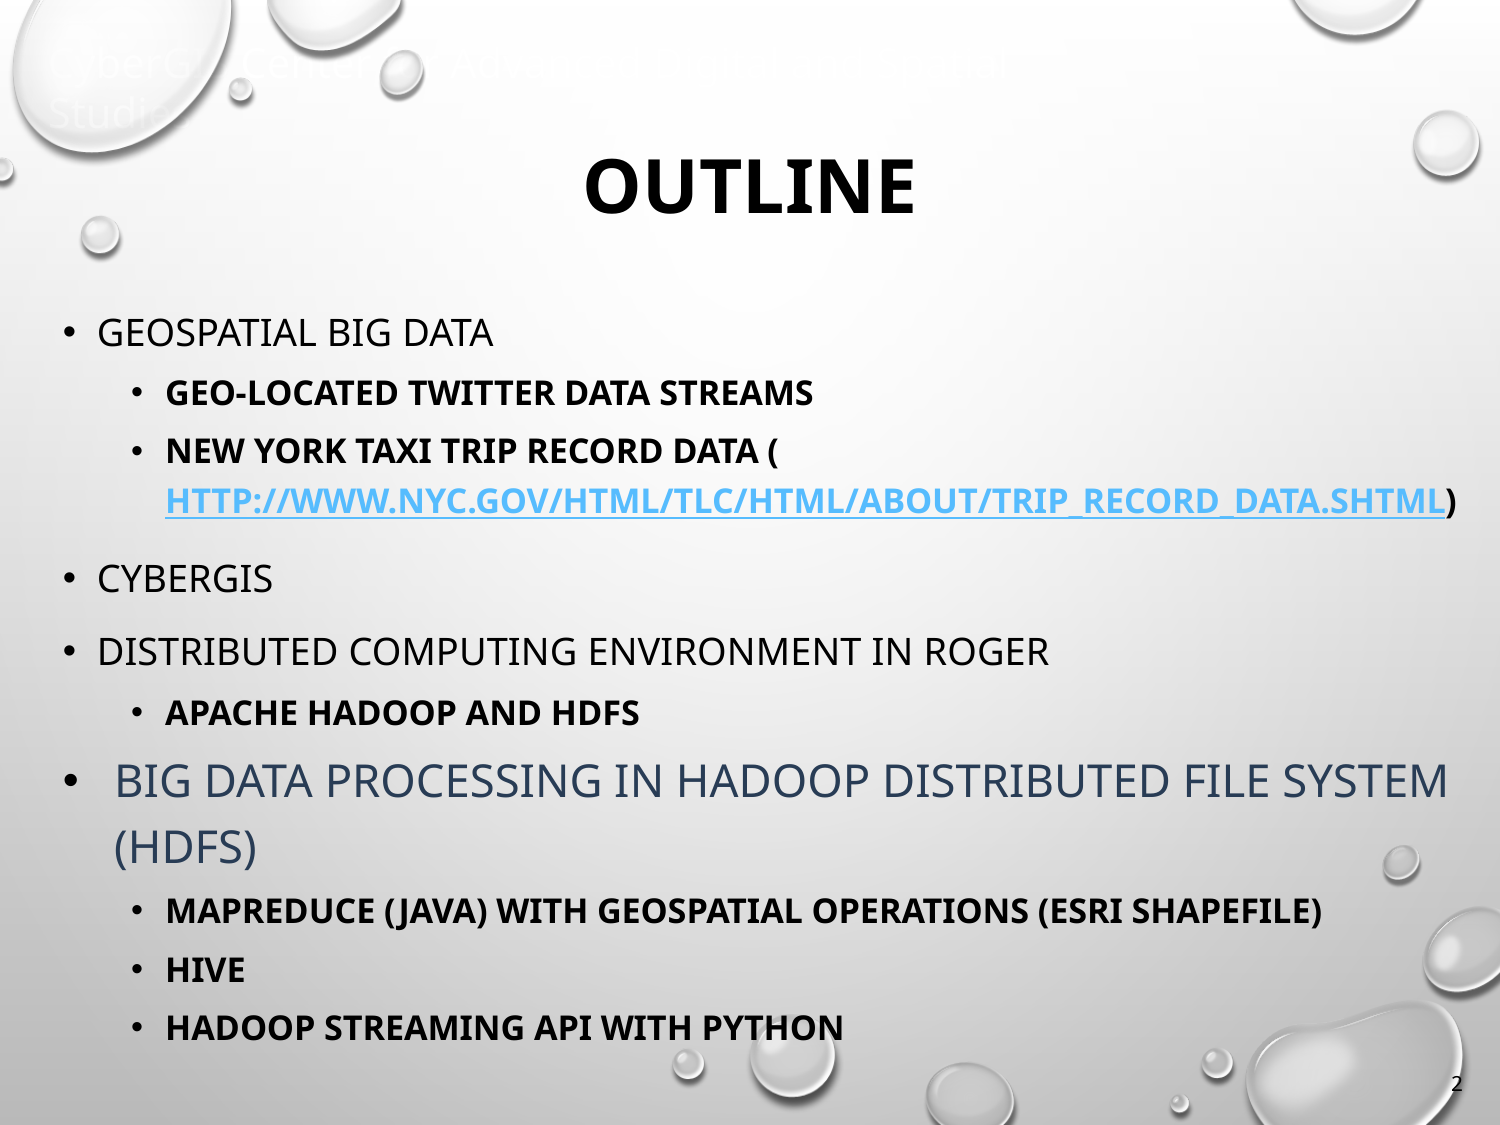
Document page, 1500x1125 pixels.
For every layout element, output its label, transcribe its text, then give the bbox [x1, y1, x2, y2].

title Outline [75, 134, 1425, 245]
picture [0, 0, 1500, 1125]
slide_number 2 [1391, 1042, 1478, 1103]
list Geospatial Big Data Geo-located Twitter data streams New York taxi trip record data (http://www.nyc.gov/html/tlc/html/about/trip_record_data.shtml) CyberGIS Distributed computing environment in ROGER Apache Hadoop and HDFS Big Data processing in Hadoop Distributed File System (HDFS) MapReduce (Java) with geospatial operations (ESRI shapefile) Hive Hadoop streaming API with Python [47, 291, 1473, 1080]
